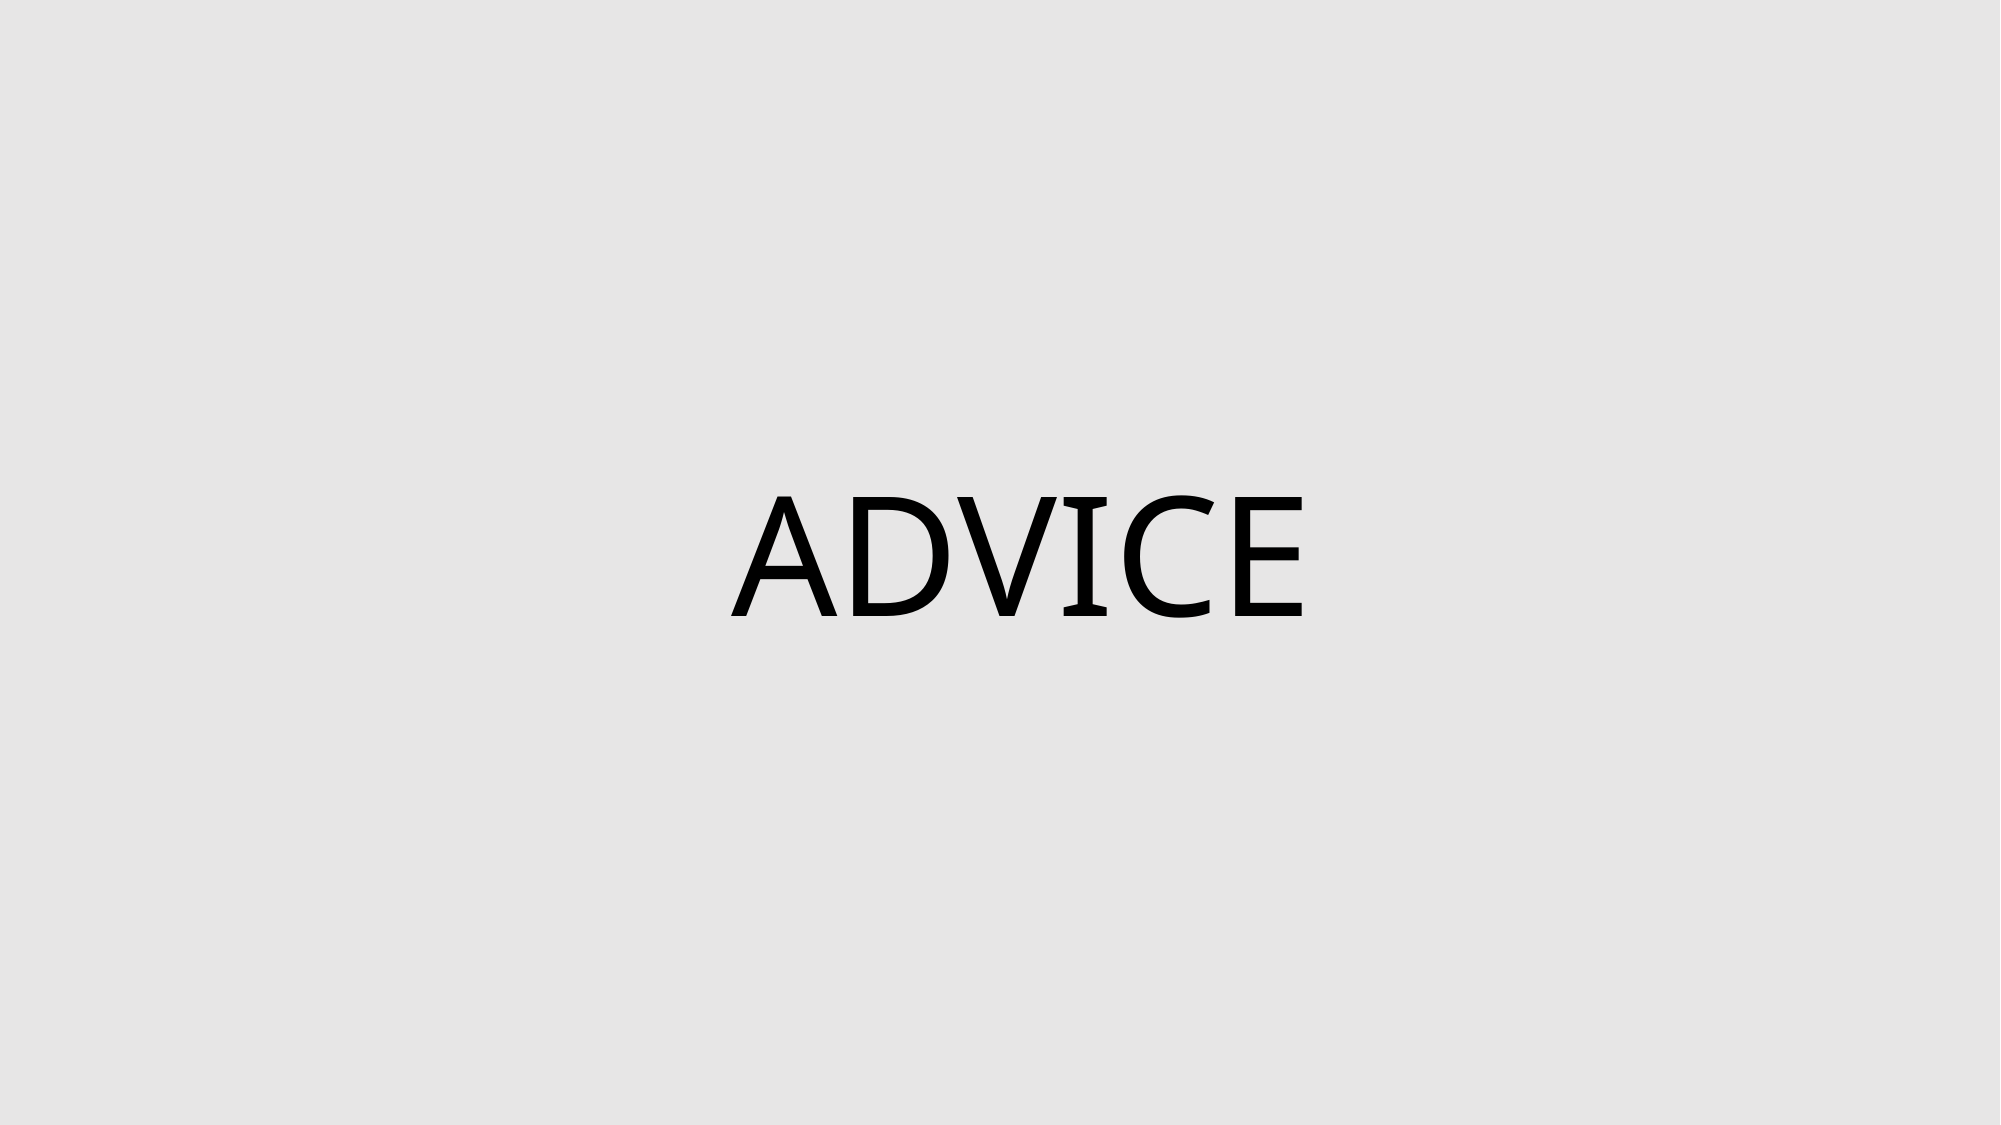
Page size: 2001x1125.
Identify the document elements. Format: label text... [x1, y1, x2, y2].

title ADVICE [716, 453, 2000, 672]
